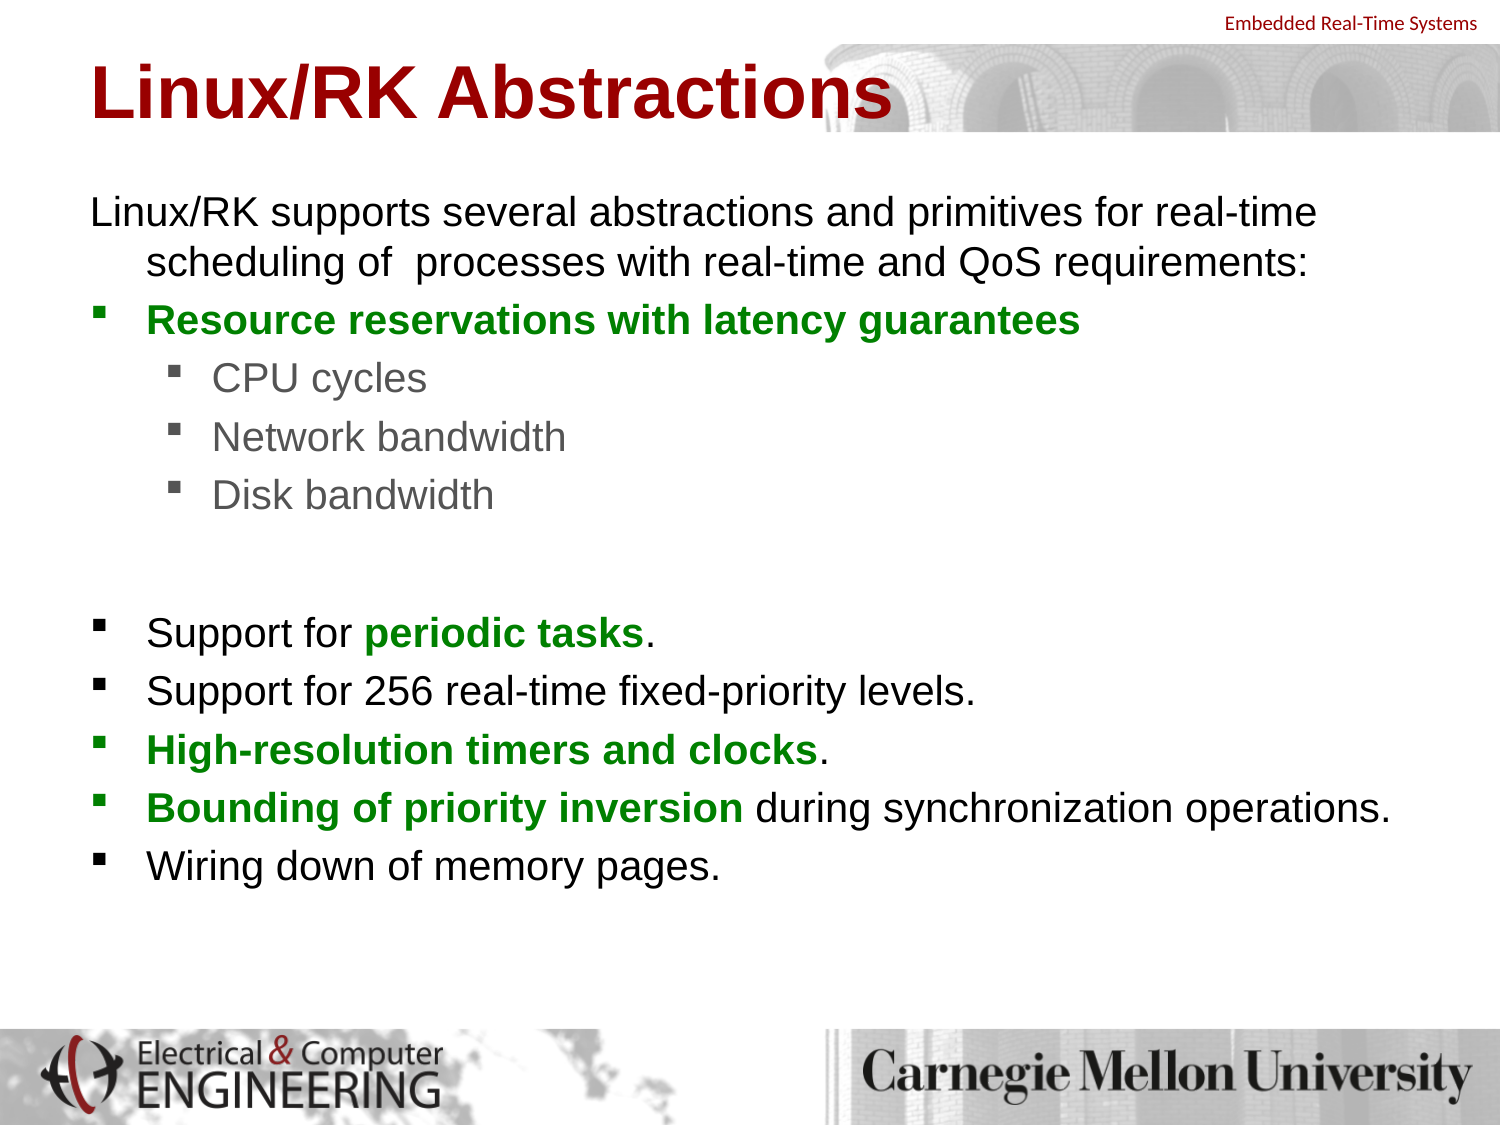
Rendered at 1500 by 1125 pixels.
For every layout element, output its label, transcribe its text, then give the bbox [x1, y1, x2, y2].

picture [0, 1028, 1500, 1125]
list Linux/RK supports several abstractions and primitives for real-time scheduling of processes with real-time and QoS requirements: Resource reservations with latency guarantees CPU cycles Network bandwidth Disk bandwidth Support for periodic tasks. Support for 256 real-time fixed-priority levels. High-resolution timers and clocks. Bounding of priority inversion during synchronization operations. Wiring down of memory pages. [75, 177, 1425, 1005]
title Linux/RK Abstractions [75, 45, 1425, 133]
picture [664, 43, 1500, 133]
